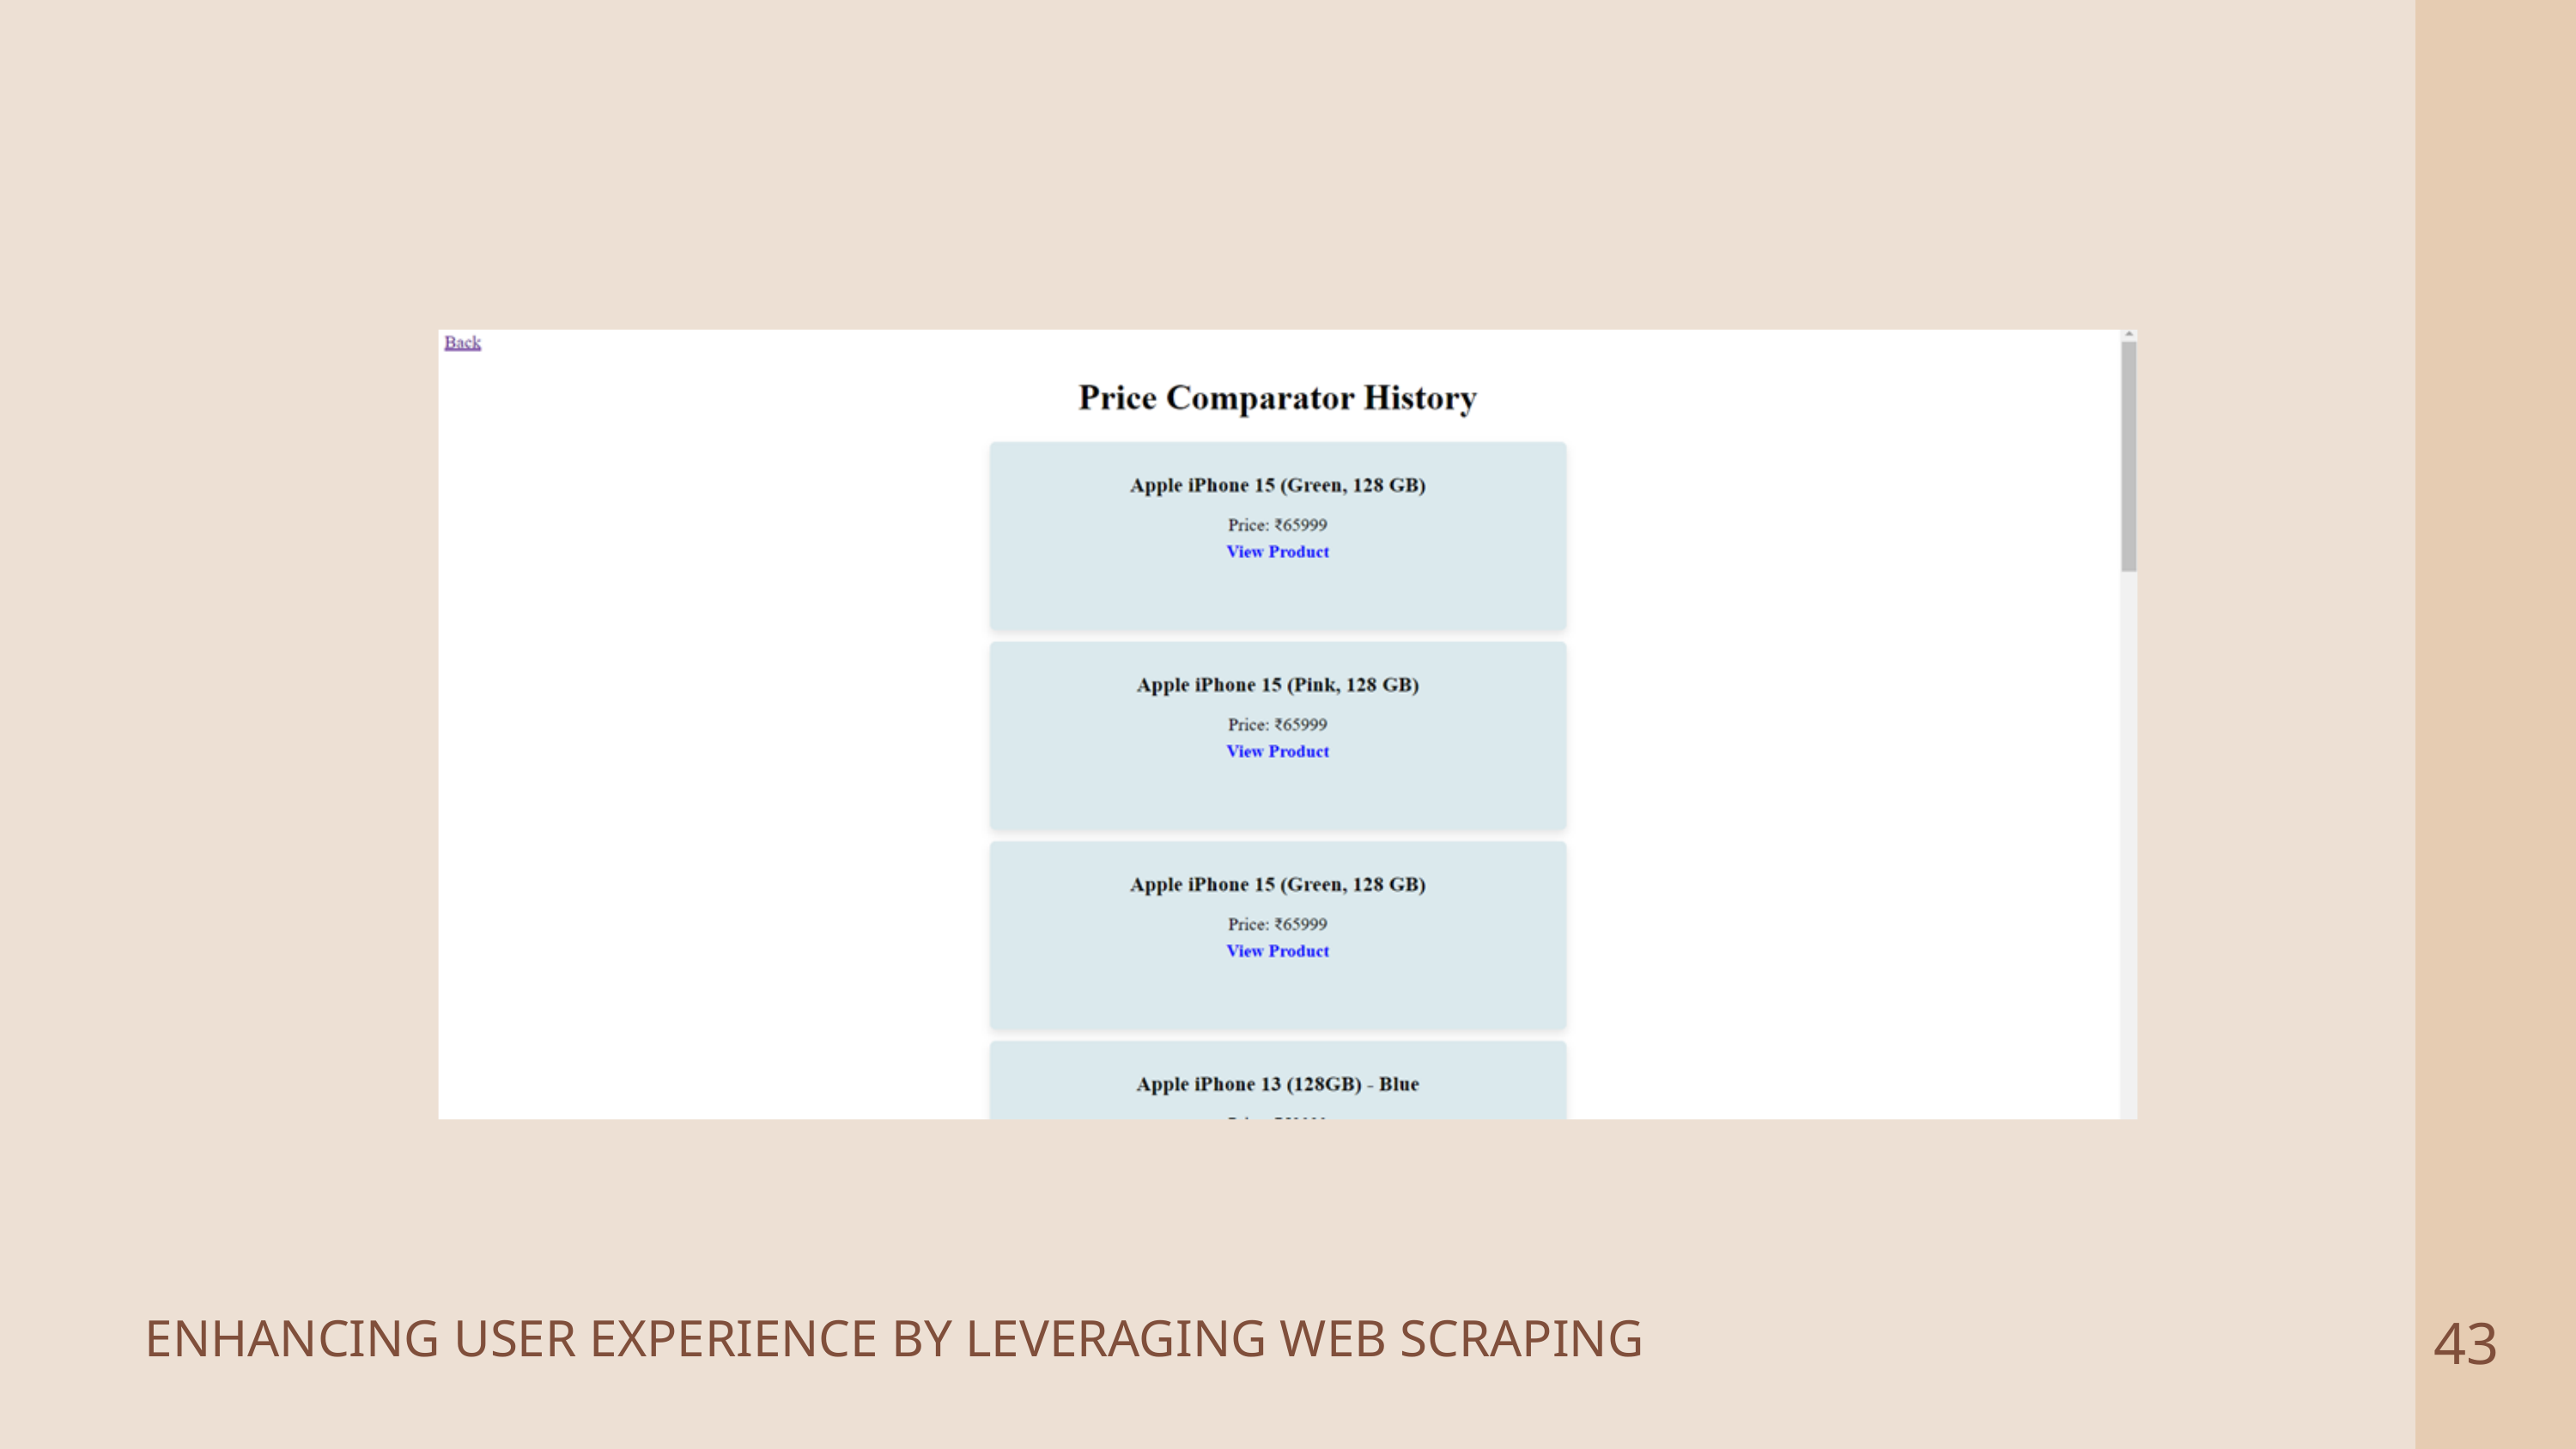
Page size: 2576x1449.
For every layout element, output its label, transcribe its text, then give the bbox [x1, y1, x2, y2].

text_box [438, 330, 2138, 1119]
text_box ENHANCING USER EXPERIENCE BY LEVERAGING WEB SCRAPING [144, 1296, 1759, 1367]
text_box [2415, 0, 2576, 1449]
